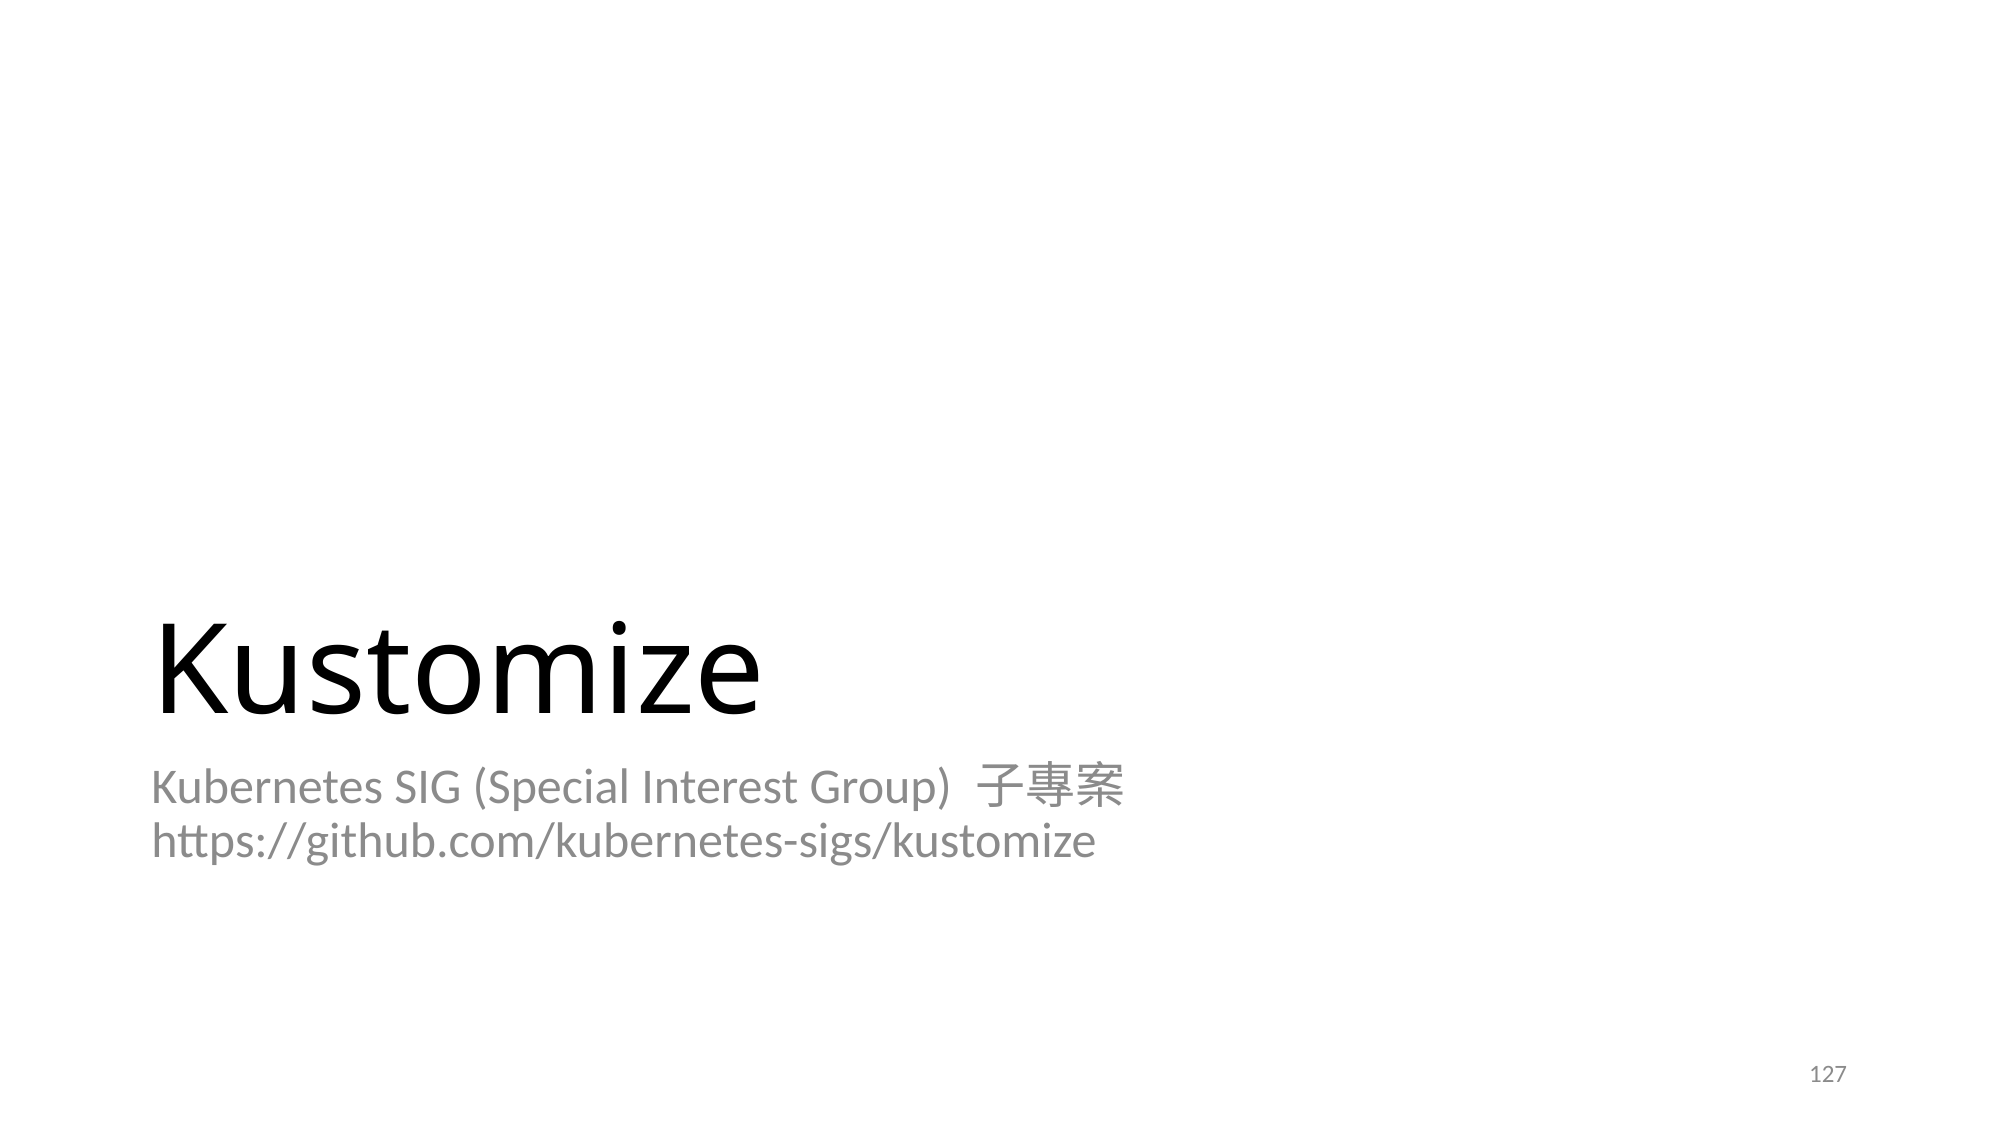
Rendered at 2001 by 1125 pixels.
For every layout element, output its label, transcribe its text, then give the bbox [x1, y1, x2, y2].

slide_number 127 [1412, 1042, 1863, 1103]
title Kustomize [136, 280, 1862, 749]
list Kubernetes SIG (Special Interest Group) 子專案 https://github.com/kubernetes-sigs/kustomize [136, 752, 1862, 999]
